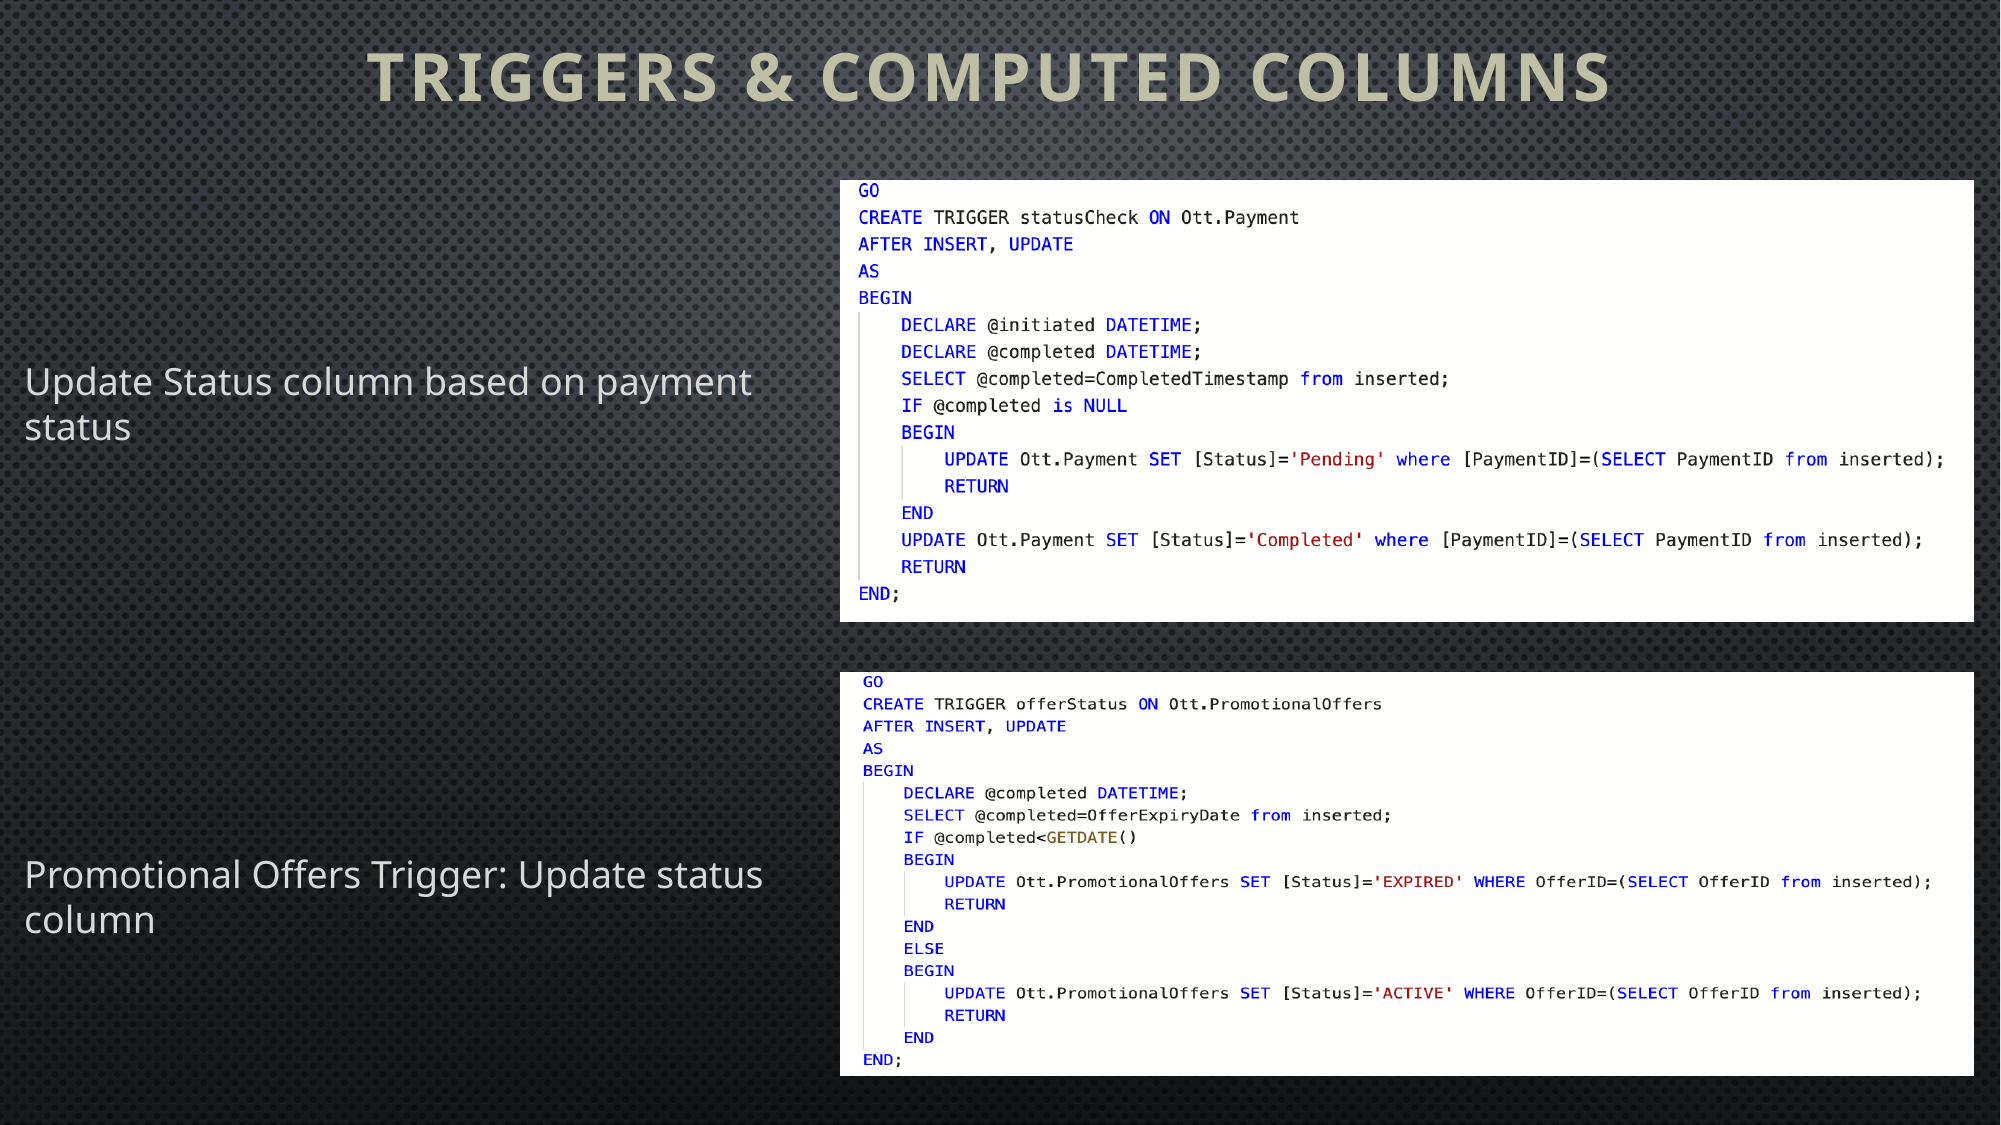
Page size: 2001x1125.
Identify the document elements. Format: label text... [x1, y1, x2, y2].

picture [839, 180, 1974, 622]
text_box Update Status column based on payment status [9, 350, 839, 456]
title Triggers & Computed Columns [302, 14, 1698, 135]
picture [839, 672, 1974, 1076]
text_box Promotional Offers Trigger: Update status column [9, 843, 827, 949]
